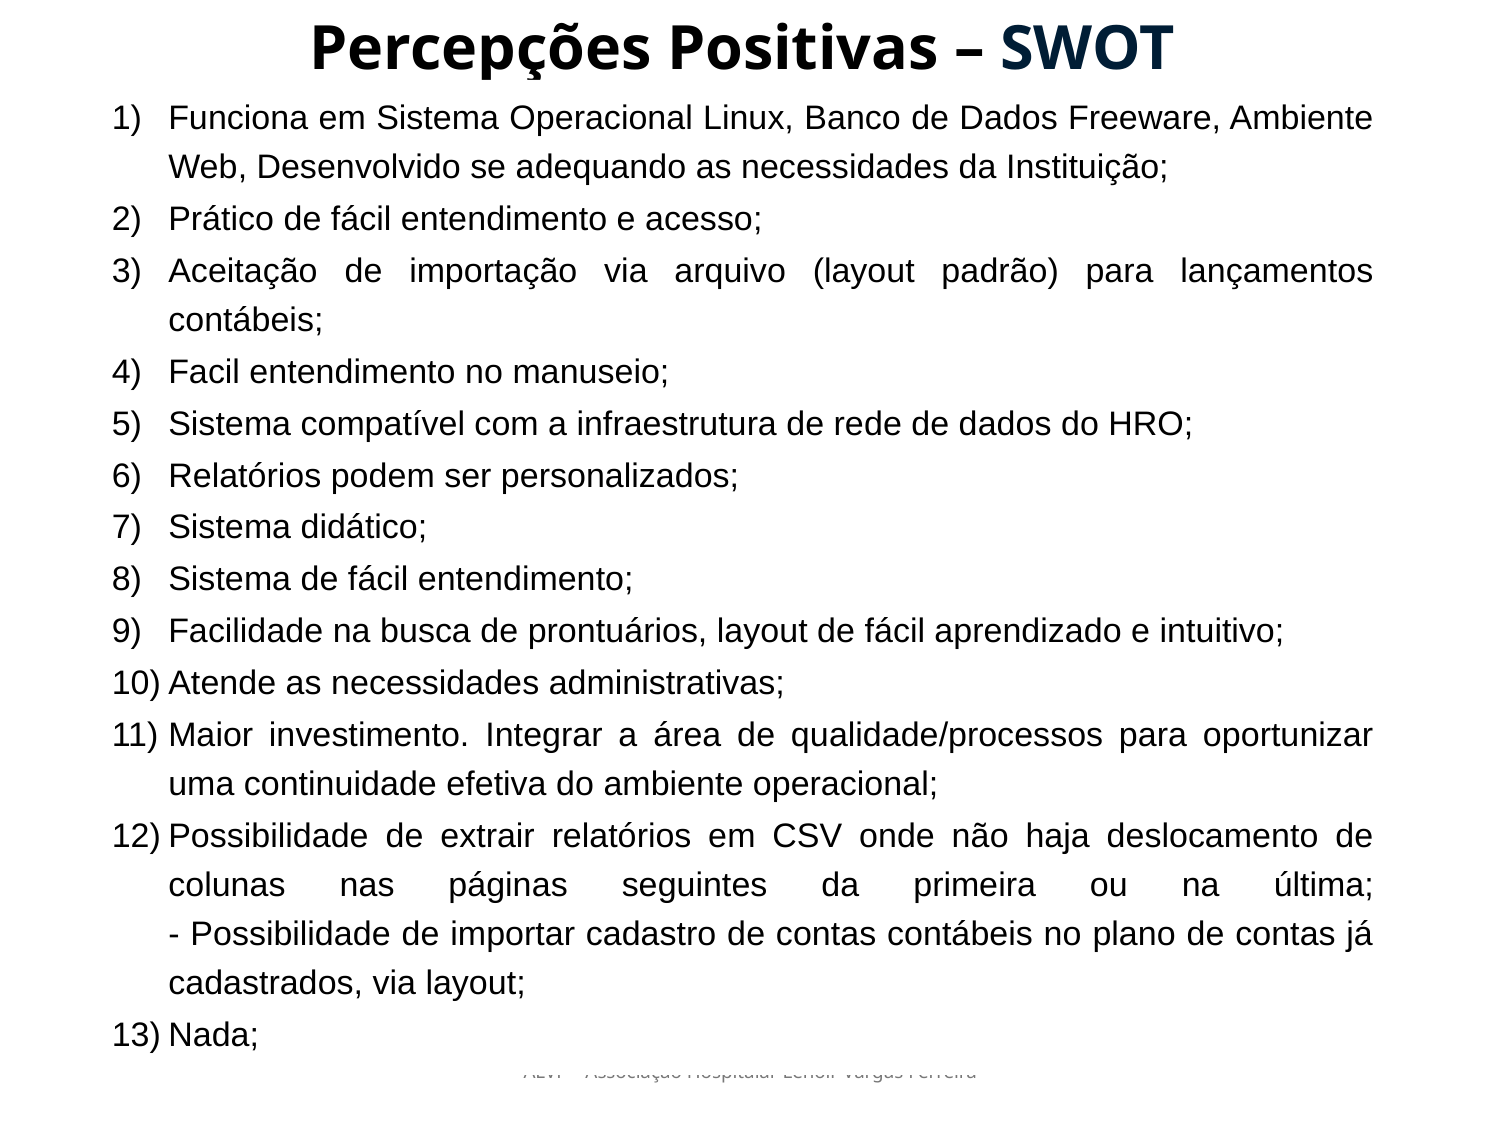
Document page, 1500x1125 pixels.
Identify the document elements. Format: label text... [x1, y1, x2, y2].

title Percepções Positivas – SWOT [103, 9, 1397, 91]
footer ALVF – Associação Hospitalar Lenoir Vargas Ferreira [496, 1042, 1004, 1103]
list Funciona em Sistema Operacional Linux, Banco de Dados Freeware, Ambiente Web, Desenvolvido se adequando as necessidades da Instituição; Prático de fácil entendimento e acesso; Aceitação de importação via arquivo (layout padrão) para lançamentos contábeis; Facil entendimento no manuseio; Sistema compatível com a infraestrutura de rede de dados do HRO; Relatórios podem ser personalizados; Sistema didático; Sistema de fácil entendimento; Facilidade na busca de prontuários, layout de fácil aprendizado e intuitivo; Atende as necessidades administrativas; Maior investimento. Integrar a área de qualidade/processos para oportunizar uma continuidade efetiva do ambiente operacional; Possibilidade de extrair relatórios em CSV onde não haja deslocamento de colunas nas páginas seguintes da primeira ou na última; - Possibilidade de importar cadastro de contas contábeis no plano de contas já cadastrados, via layout; Nada; [96, 79, 1391, 1075]
